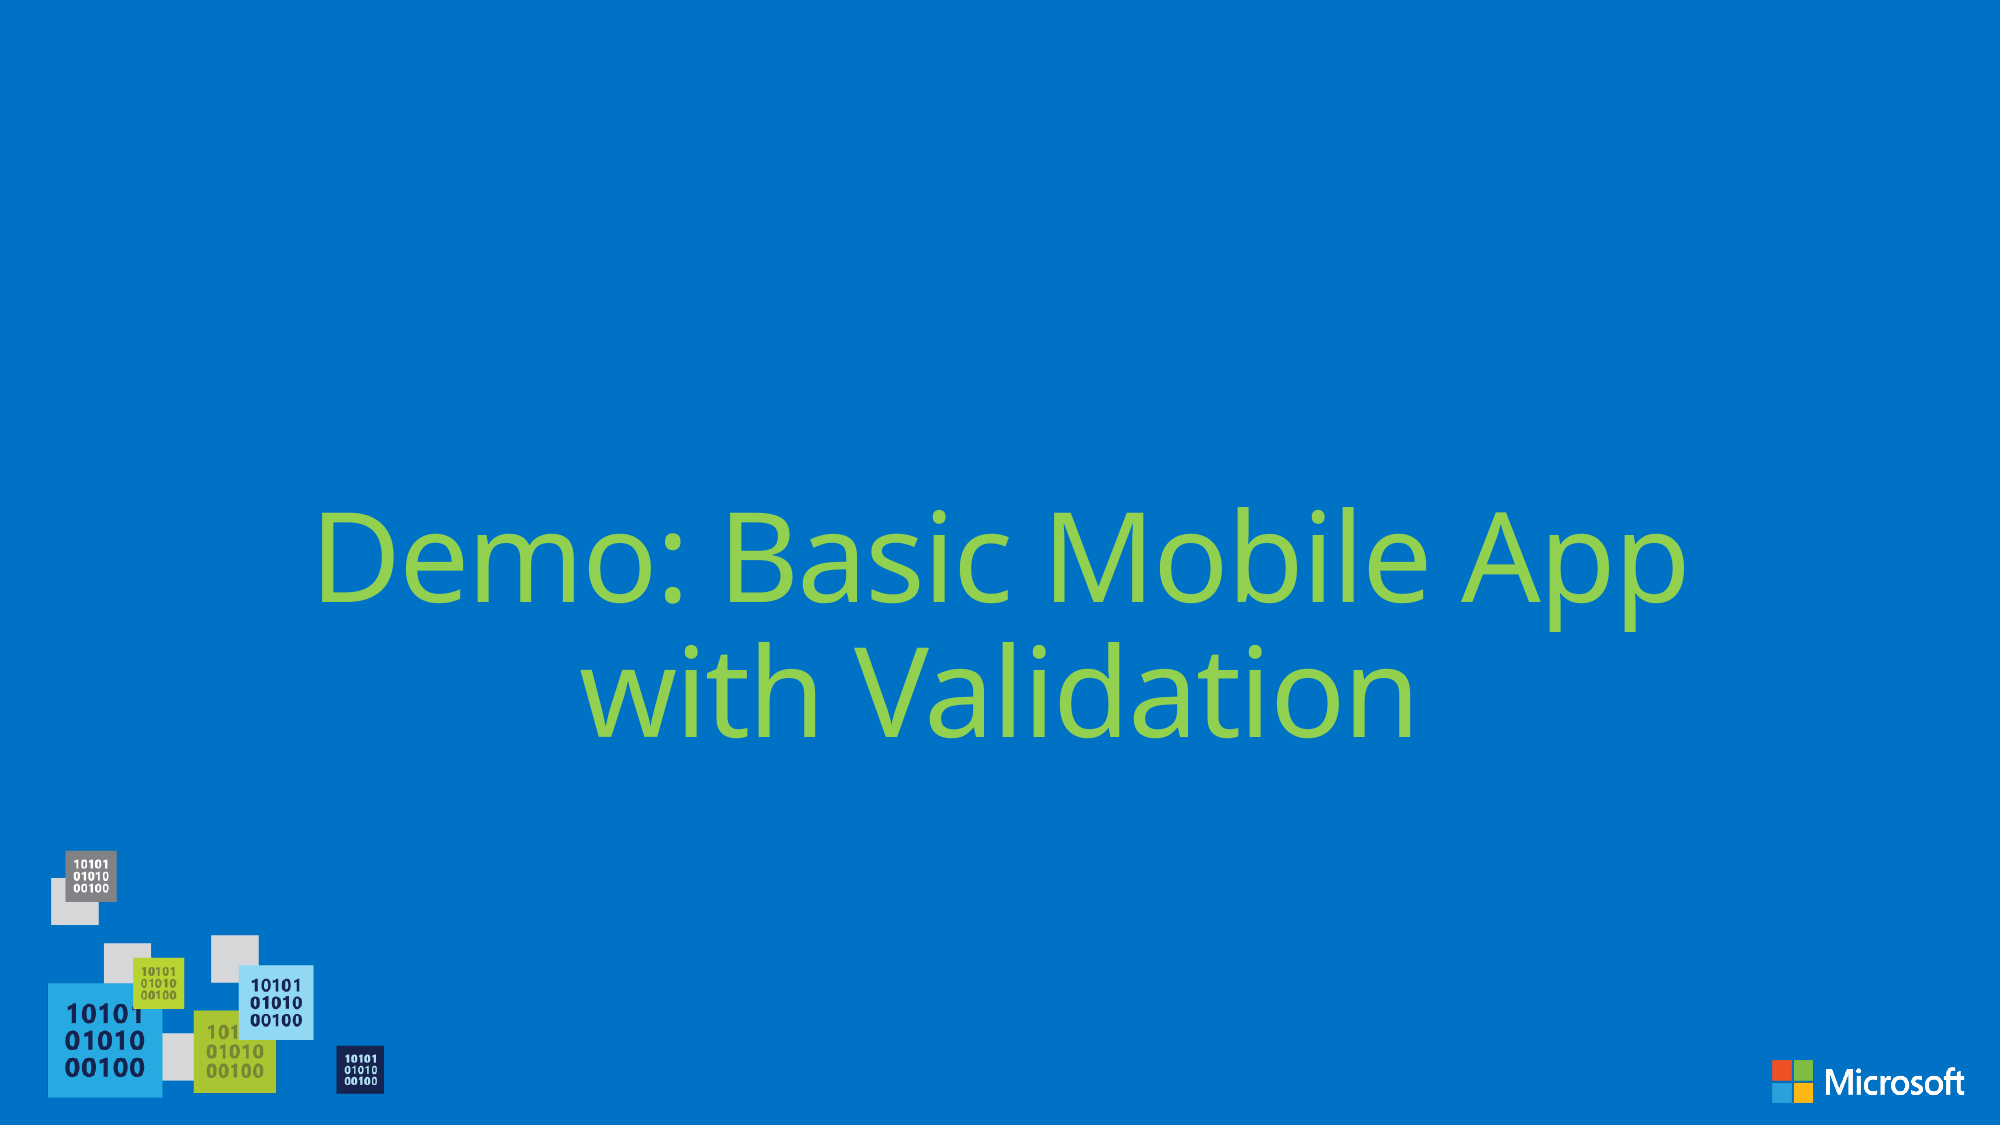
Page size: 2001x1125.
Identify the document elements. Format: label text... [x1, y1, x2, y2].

picture [1772, 1060, 1965, 1103]
title Demo: Basic Mobile App with Validation [172, 487, 1828, 638]
picture [17, 808, 463, 1125]
